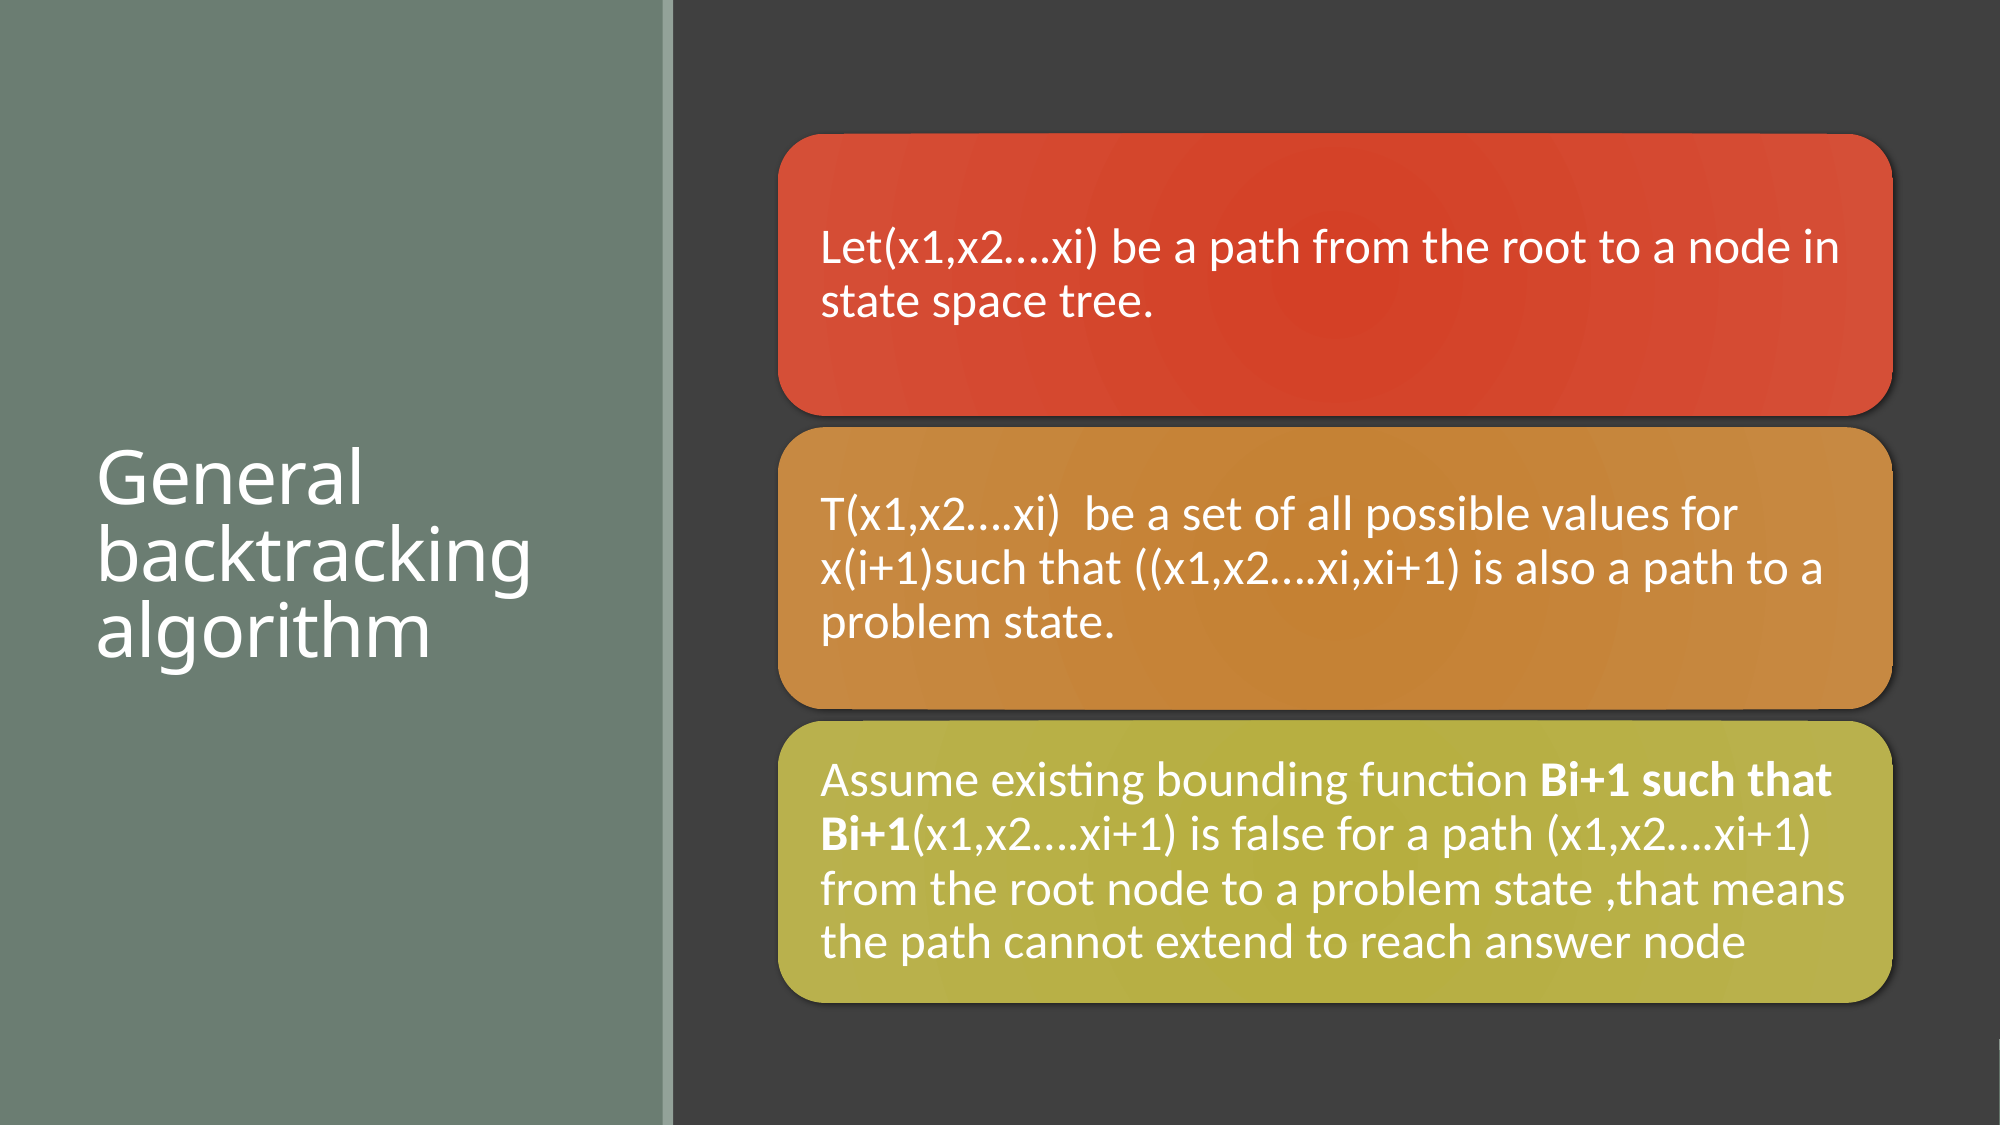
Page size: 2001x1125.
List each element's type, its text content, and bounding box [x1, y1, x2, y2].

title General backtracking algorithm [80, 84, 587, 1032]
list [777, 104, 1894, 1033]
text_box [0, 0, 661, 1125]
text_box [674, 0, 2000, 1125]
text_box [661, 0, 674, 1125]
